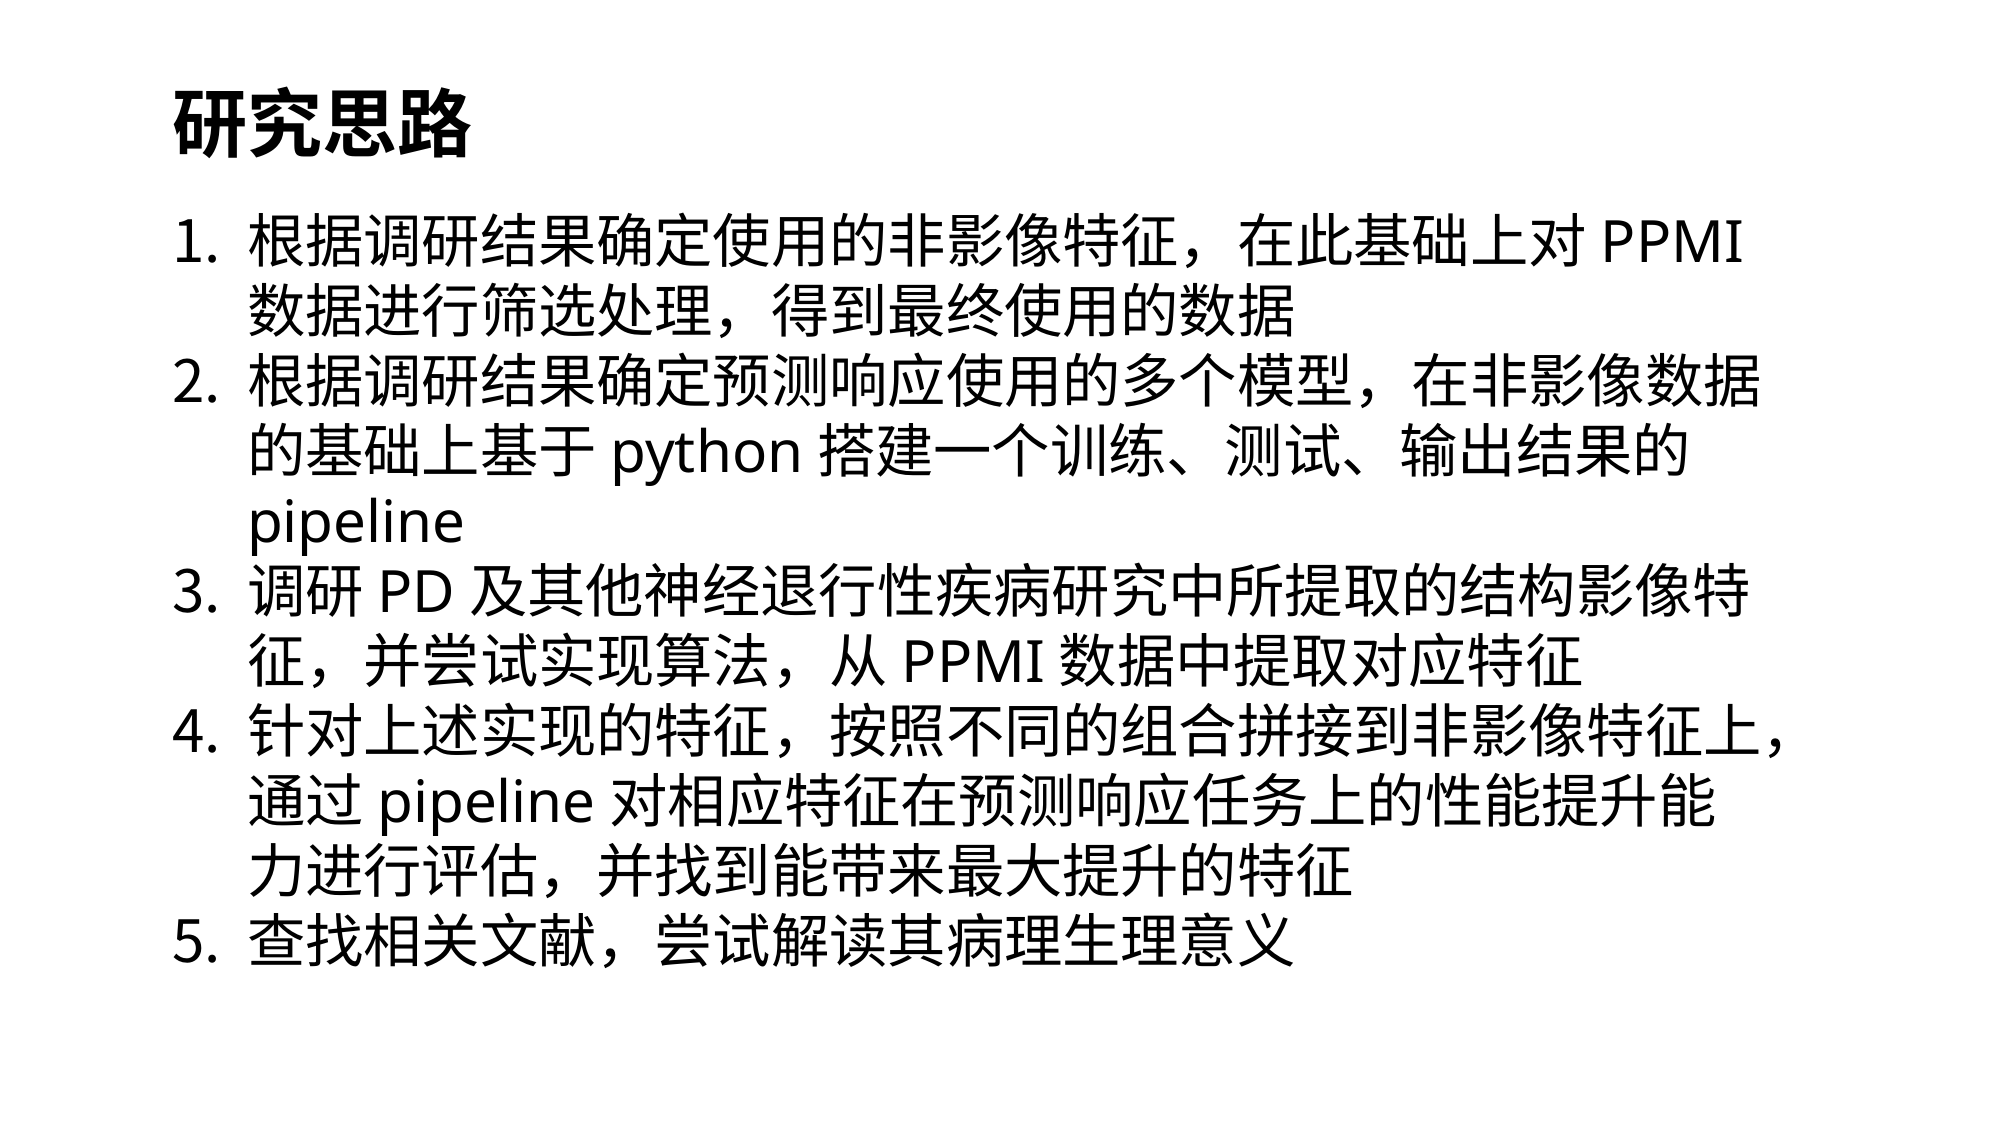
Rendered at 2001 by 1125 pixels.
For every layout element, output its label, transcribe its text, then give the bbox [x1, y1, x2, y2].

text_box 研究思路 [157, 69, 991, 174]
text_box 根据调研结果确定使用的非影像特征，在此基础上对PPMI数据进行筛选处理，得到最终使用的数据 根据调研结果确定预测响应使用的多个模型，在非影像数据的基础上基于python搭建一个训练、测试、输出结果的pipeline 调研PD及其他神经退行性疾病研究中所提取的结构影像特征，并尝试实现算法，从PPMI数据中提取对应特征 针对上述实现的特征，按照不同的组合拼接到非影像特征上，通过pipeline对相应特征在预测响应任务上的性能提升能力进行评估，并找到能带来最大提升的特征 查找相关文献，尝试解读其病理生理意义 [157, 196, 1779, 982]
